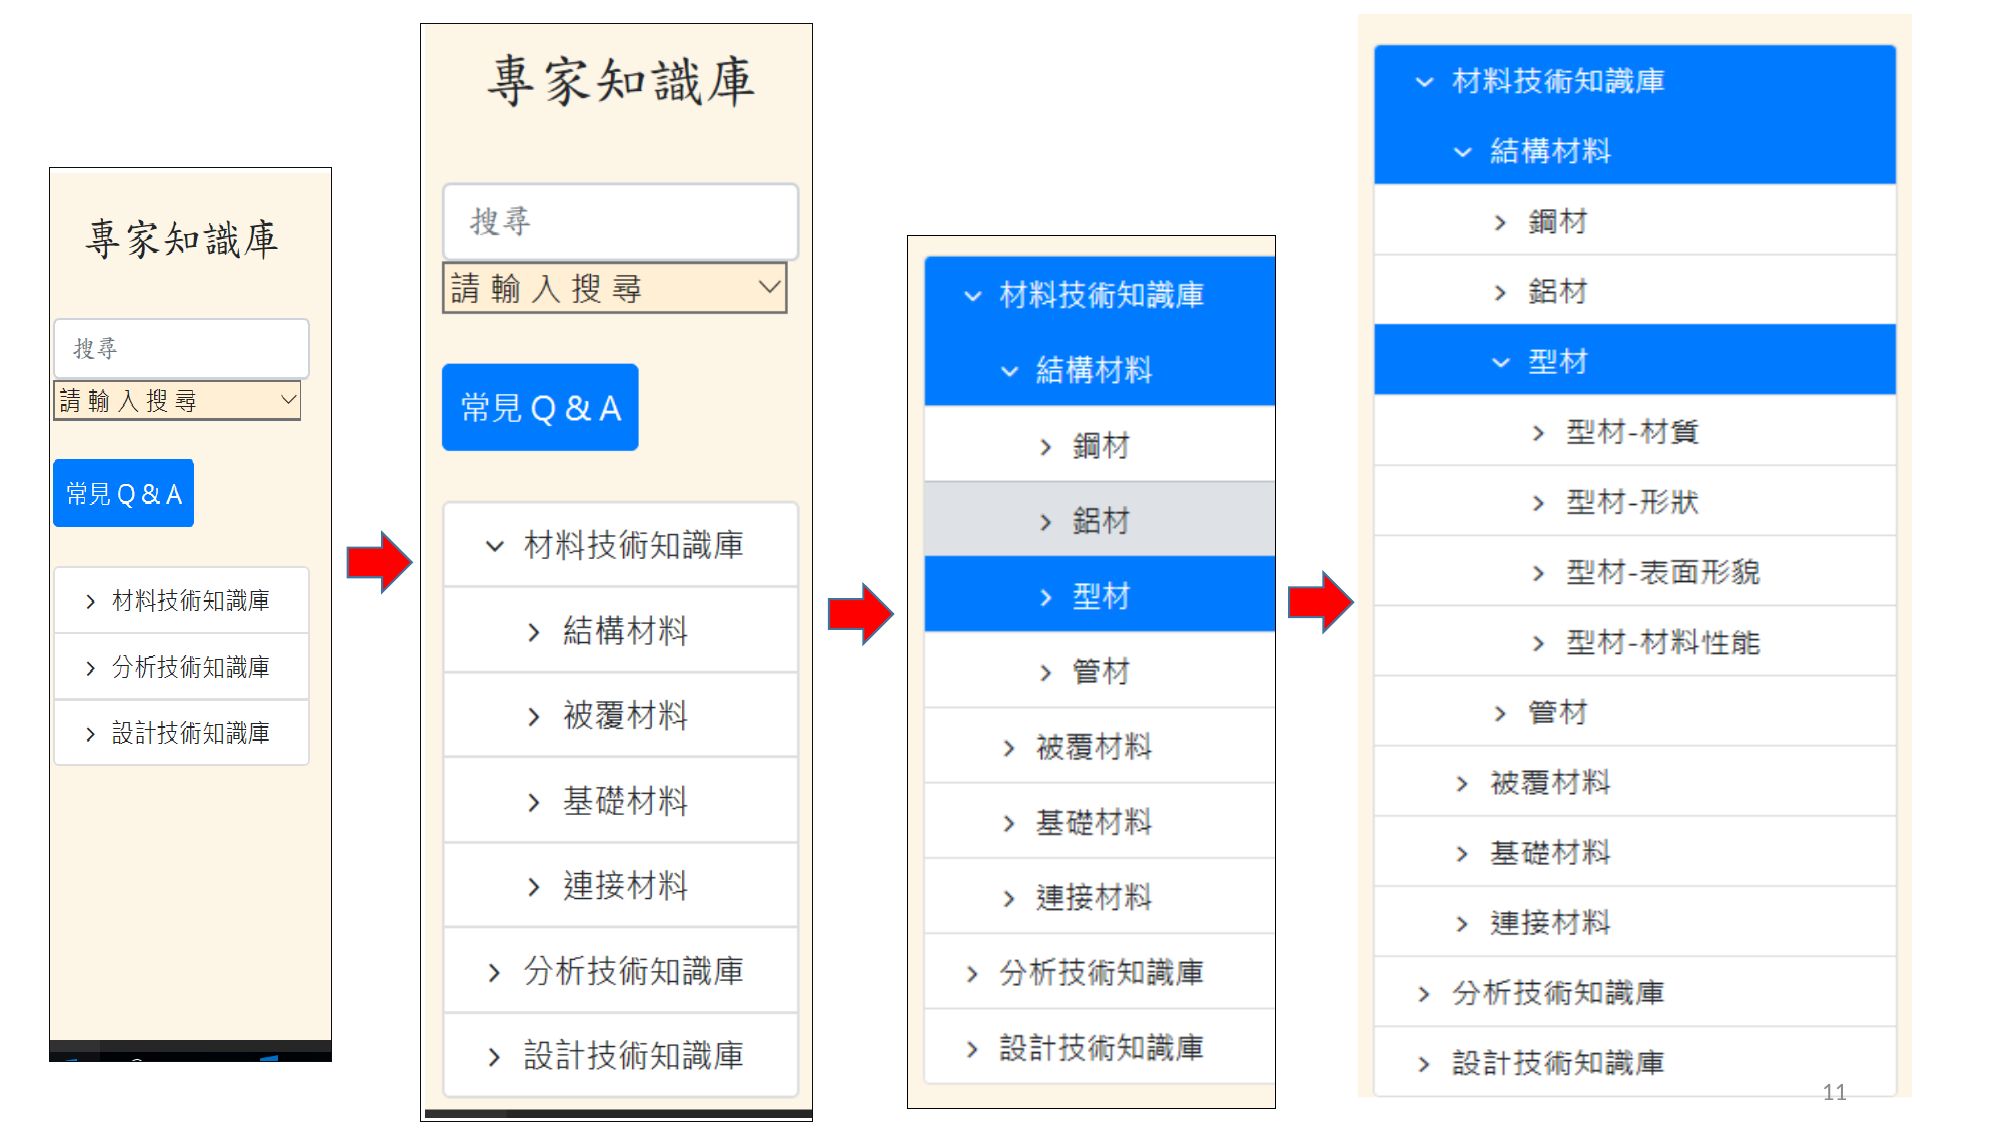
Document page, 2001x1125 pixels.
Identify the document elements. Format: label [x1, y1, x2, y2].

picture [907, 235, 1275, 1109]
text_box [827, 581, 895, 647]
picture [420, 23, 813, 1122]
text_box [1288, 570, 1355, 635]
text_box [346, 530, 414, 595]
picture [49, 166, 332, 1062]
picture [1357, 13, 1912, 1125]
